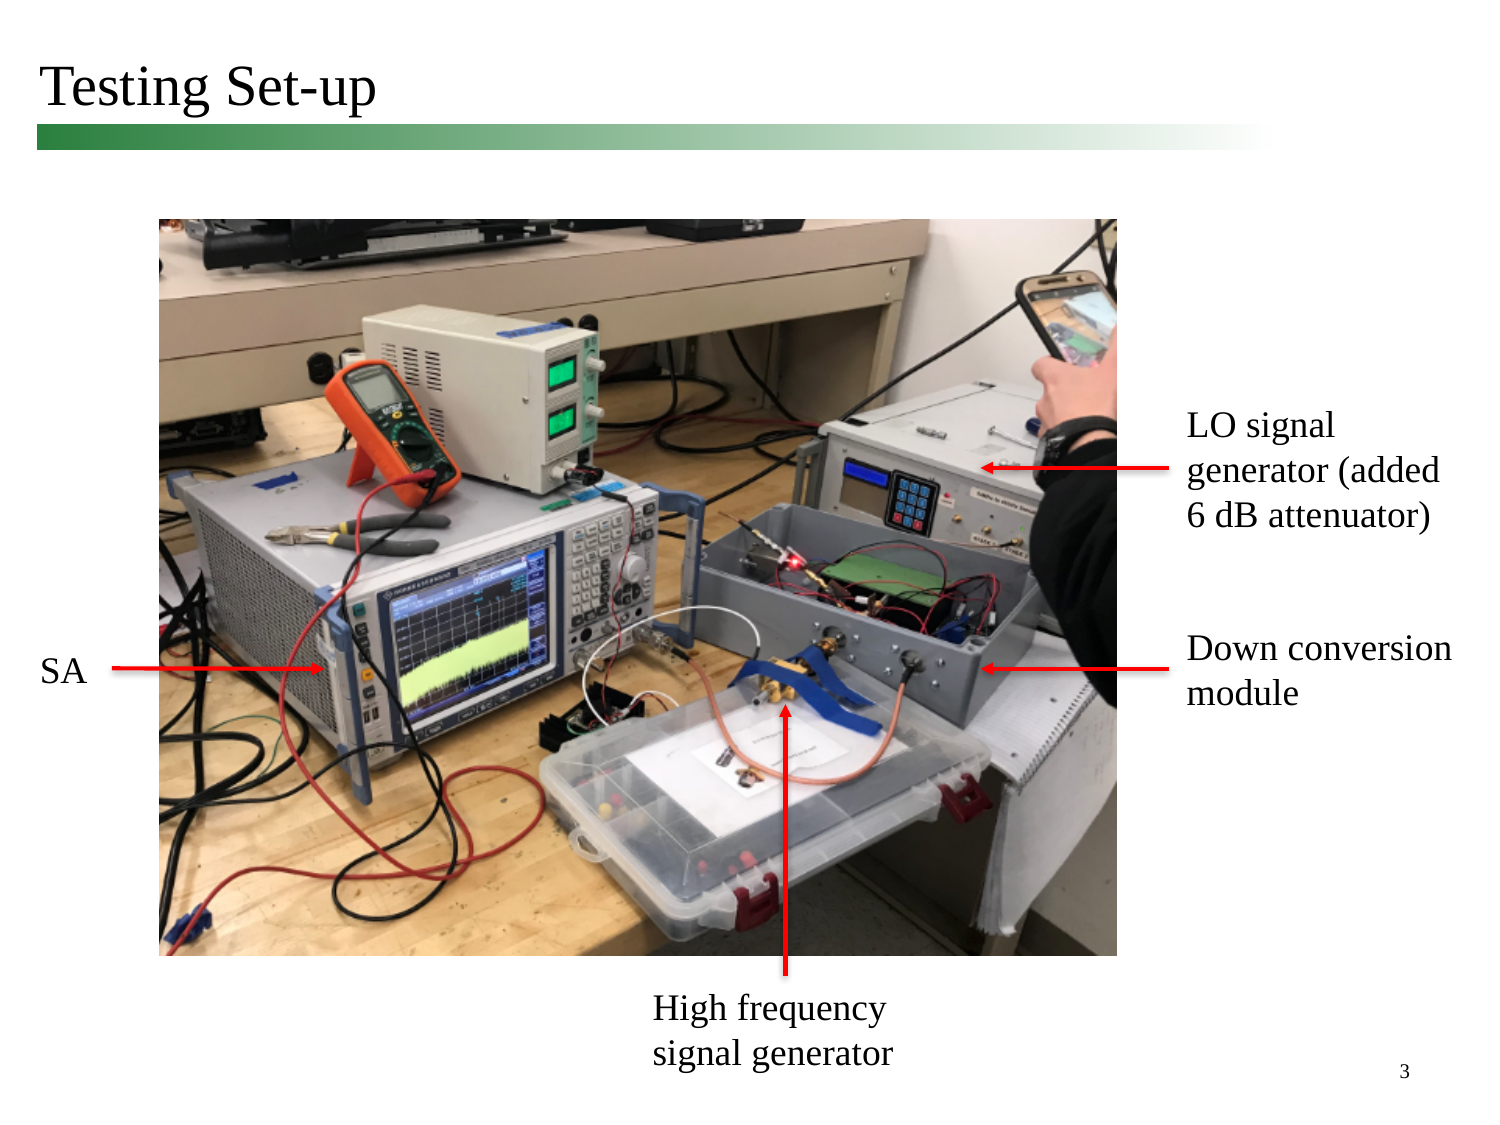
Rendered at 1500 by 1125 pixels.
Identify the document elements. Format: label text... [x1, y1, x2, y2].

title Testing Set-up [24, 0, 1375, 125]
text_box LO signal generator (added 6 dB attenuator) [1171, 392, 1469, 542]
picture [159, 219, 1117, 956]
slide_number 3 [1074, 1049, 1426, 1113]
text_box SA [24, 638, 112, 699]
text_box Down conversion module [1171, 615, 1469, 721]
text_box High frequency signal generator [637, 975, 934, 1081]
